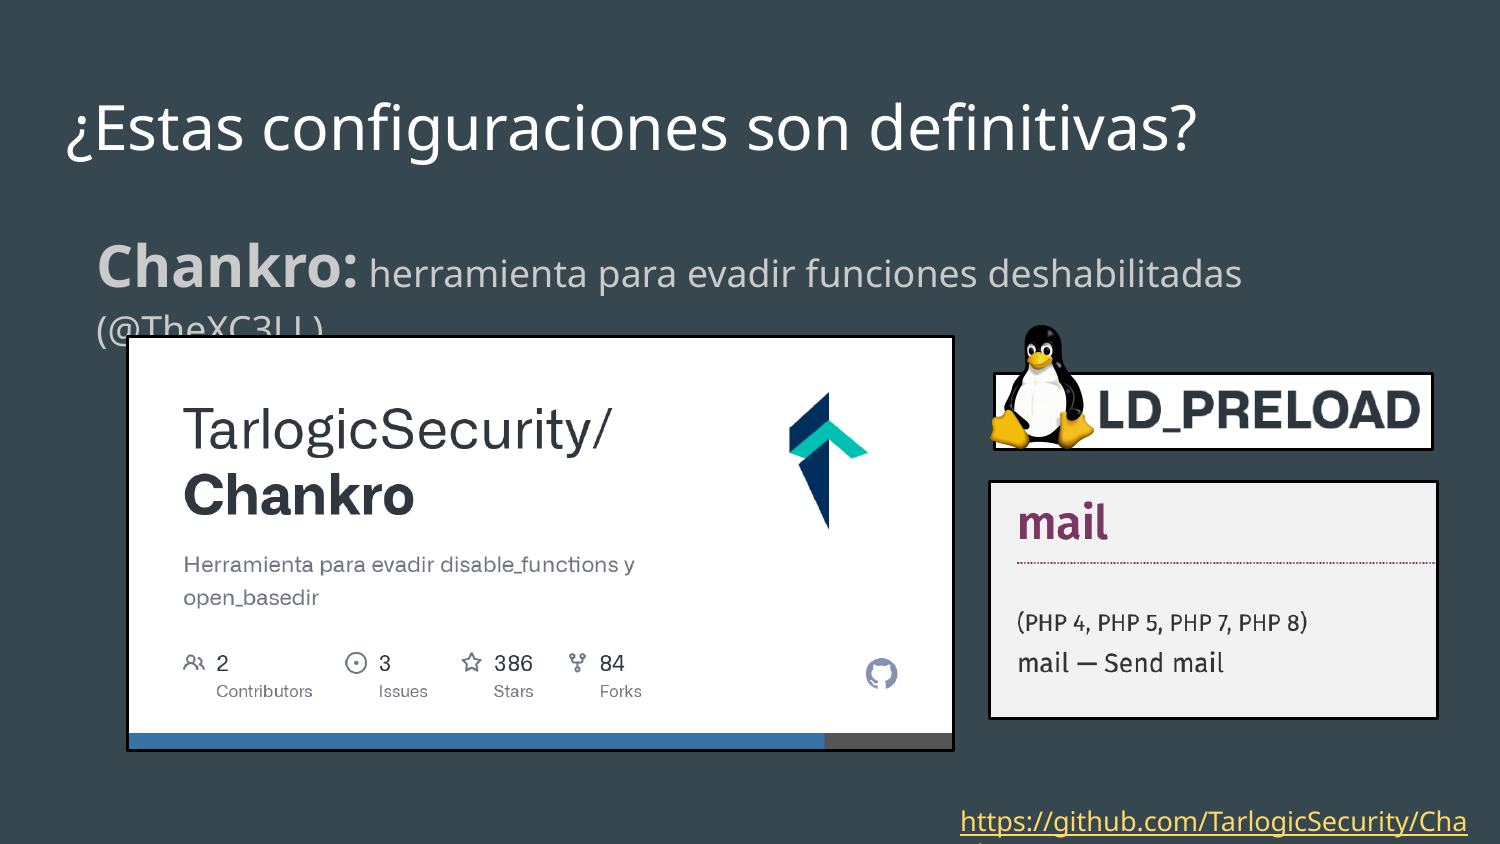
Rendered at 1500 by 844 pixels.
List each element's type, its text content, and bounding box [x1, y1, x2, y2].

picture [128, 337, 952, 750]
list https://github.com/TarlogicSecurity/Chankro [945, 783, 1496, 844]
list Chankro: herramienta para evadir funciones deshabilitadas (@TheXC3LL). [81, 203, 1390, 353]
picture [989, 324, 1432, 449]
title ¿Estas configuraciones son definitivas? [51, 72, 1449, 167]
picture [990, 482, 1437, 717]
